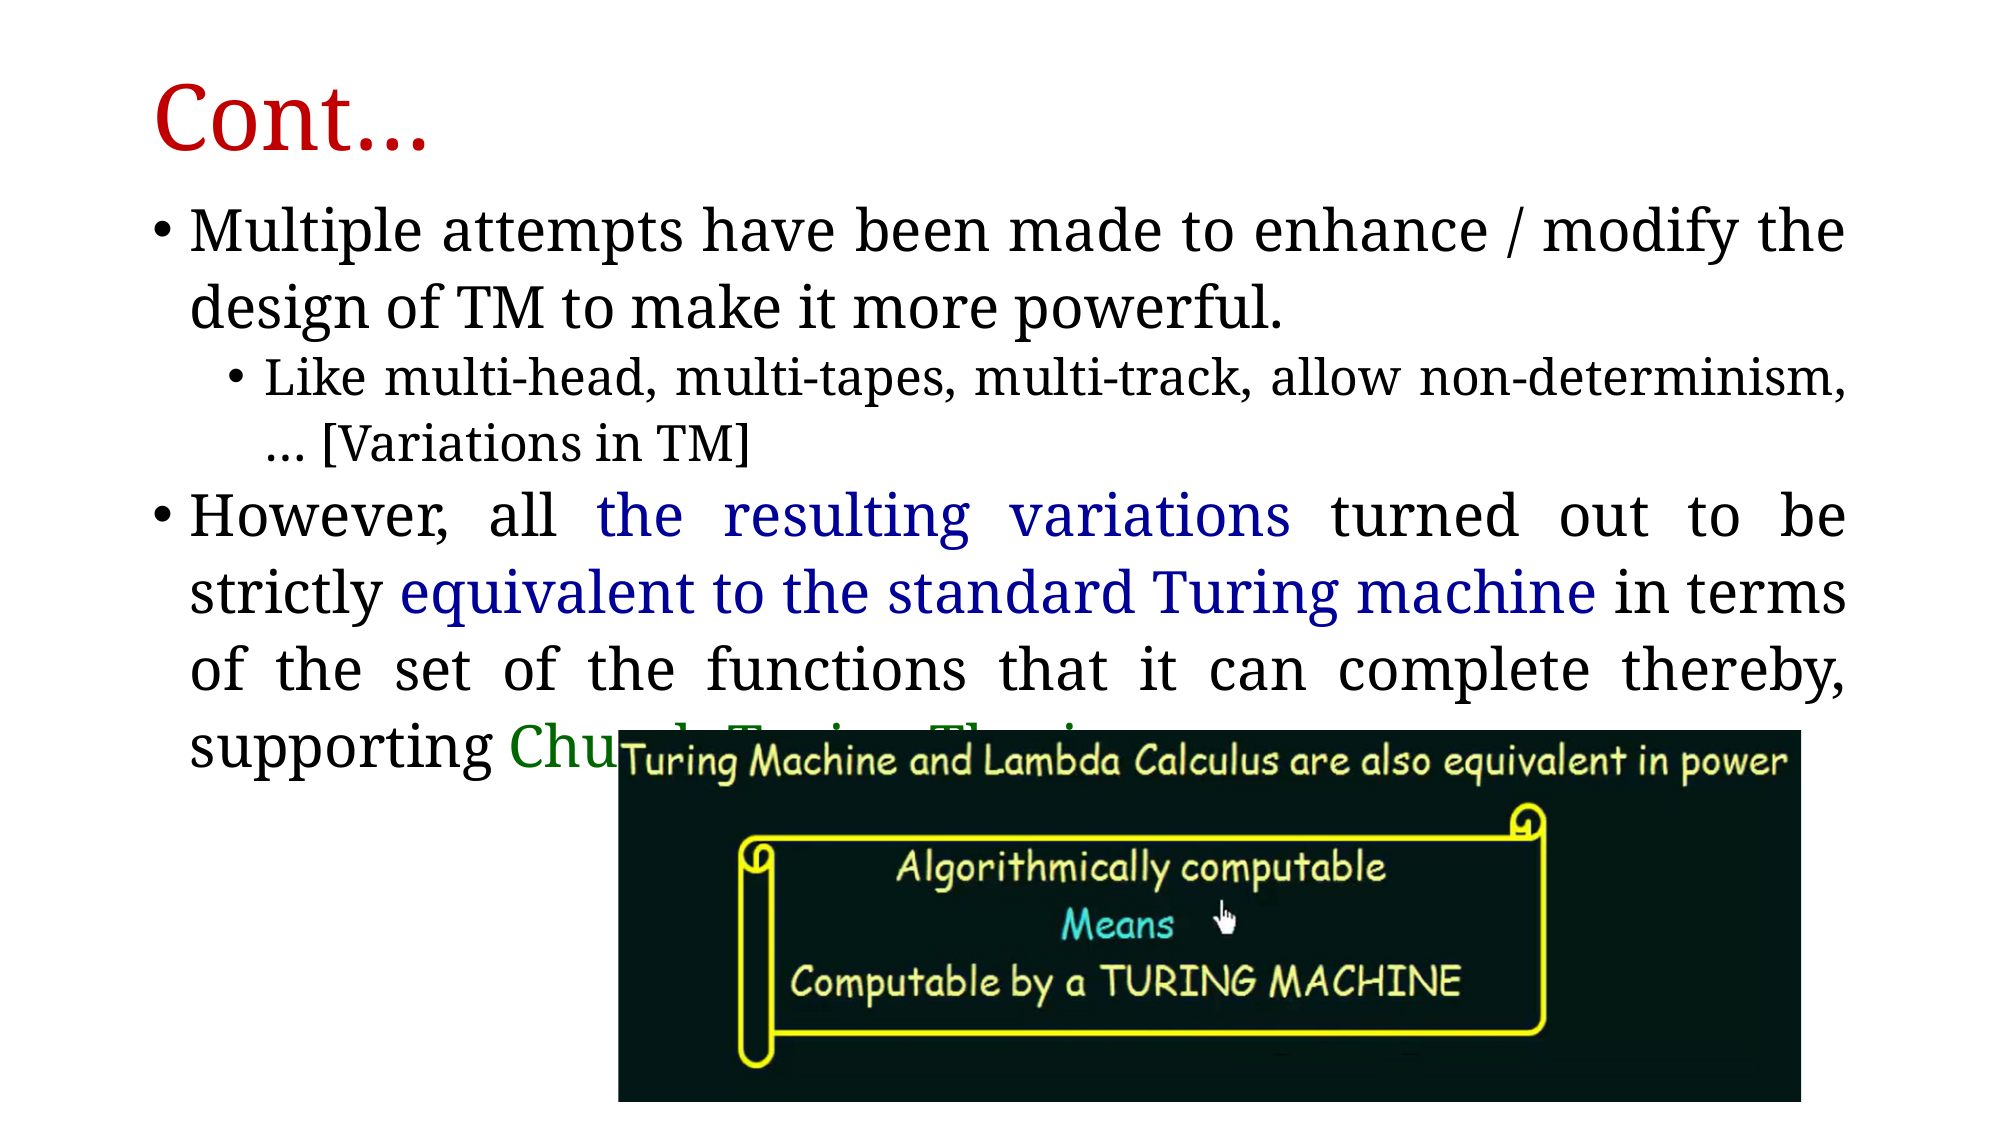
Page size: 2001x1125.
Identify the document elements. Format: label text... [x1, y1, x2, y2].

list Multiple attempts have been made to enhance / modify the design of TM to make it more powerful. Like multi-head, multi-tapes, multi-track, allow non-determinism,… [Variations in TM] However, all the resulting variations turned out to be strictly equivalent to the standard Turing machine in terms of the set of the functions that it can complete thereby, supporting Church Turing Thesis. [137, 178, 1863, 988]
picture [618, 730, 1802, 1102]
title Cont… [137, 12, 1863, 178]
